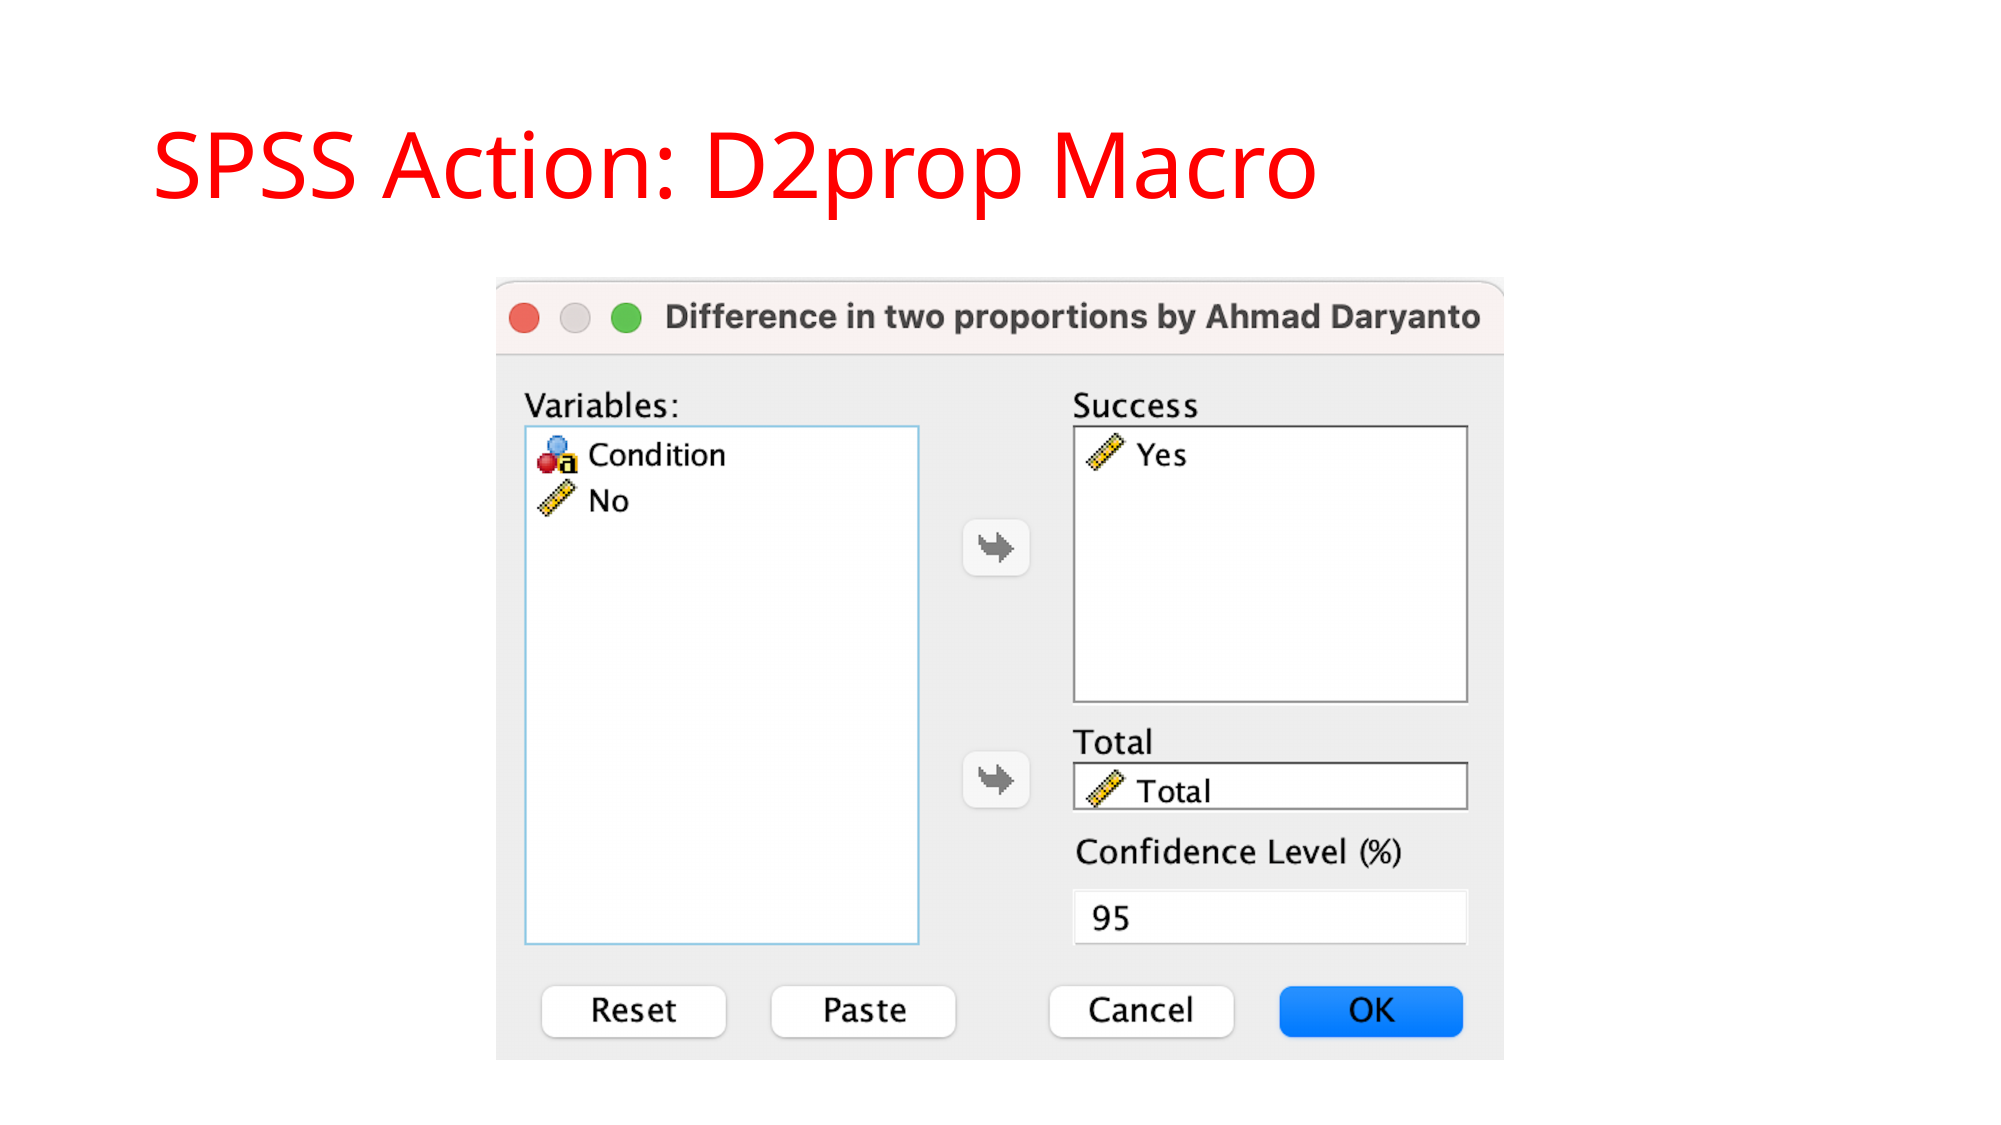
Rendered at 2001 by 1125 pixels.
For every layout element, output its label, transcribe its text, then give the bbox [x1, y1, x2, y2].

title SPSS Action: D2prop Macro [137, 59, 1863, 278]
picture [496, 277, 1504, 1060]
